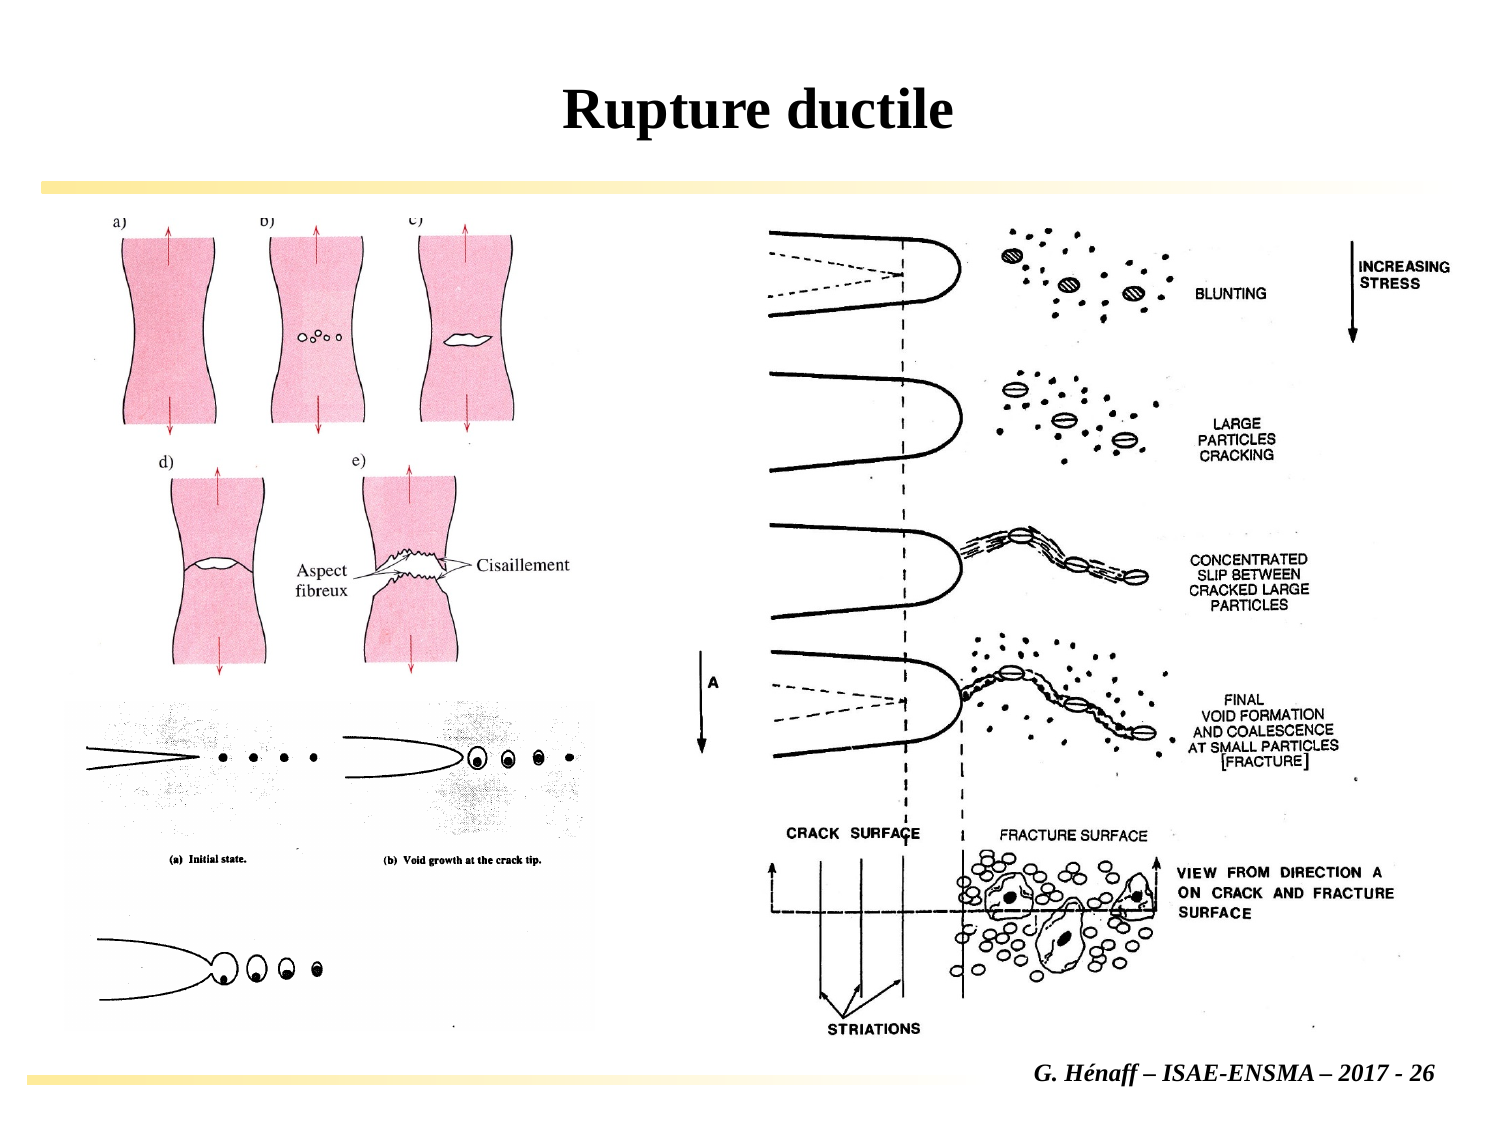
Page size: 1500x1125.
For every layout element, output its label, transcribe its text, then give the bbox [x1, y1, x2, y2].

picture [667, 195, 1456, 1050]
picture [63, 700, 595, 1031]
picture [69, 217, 582, 685]
title Rupture ductile [121, 31, 1397, 179]
